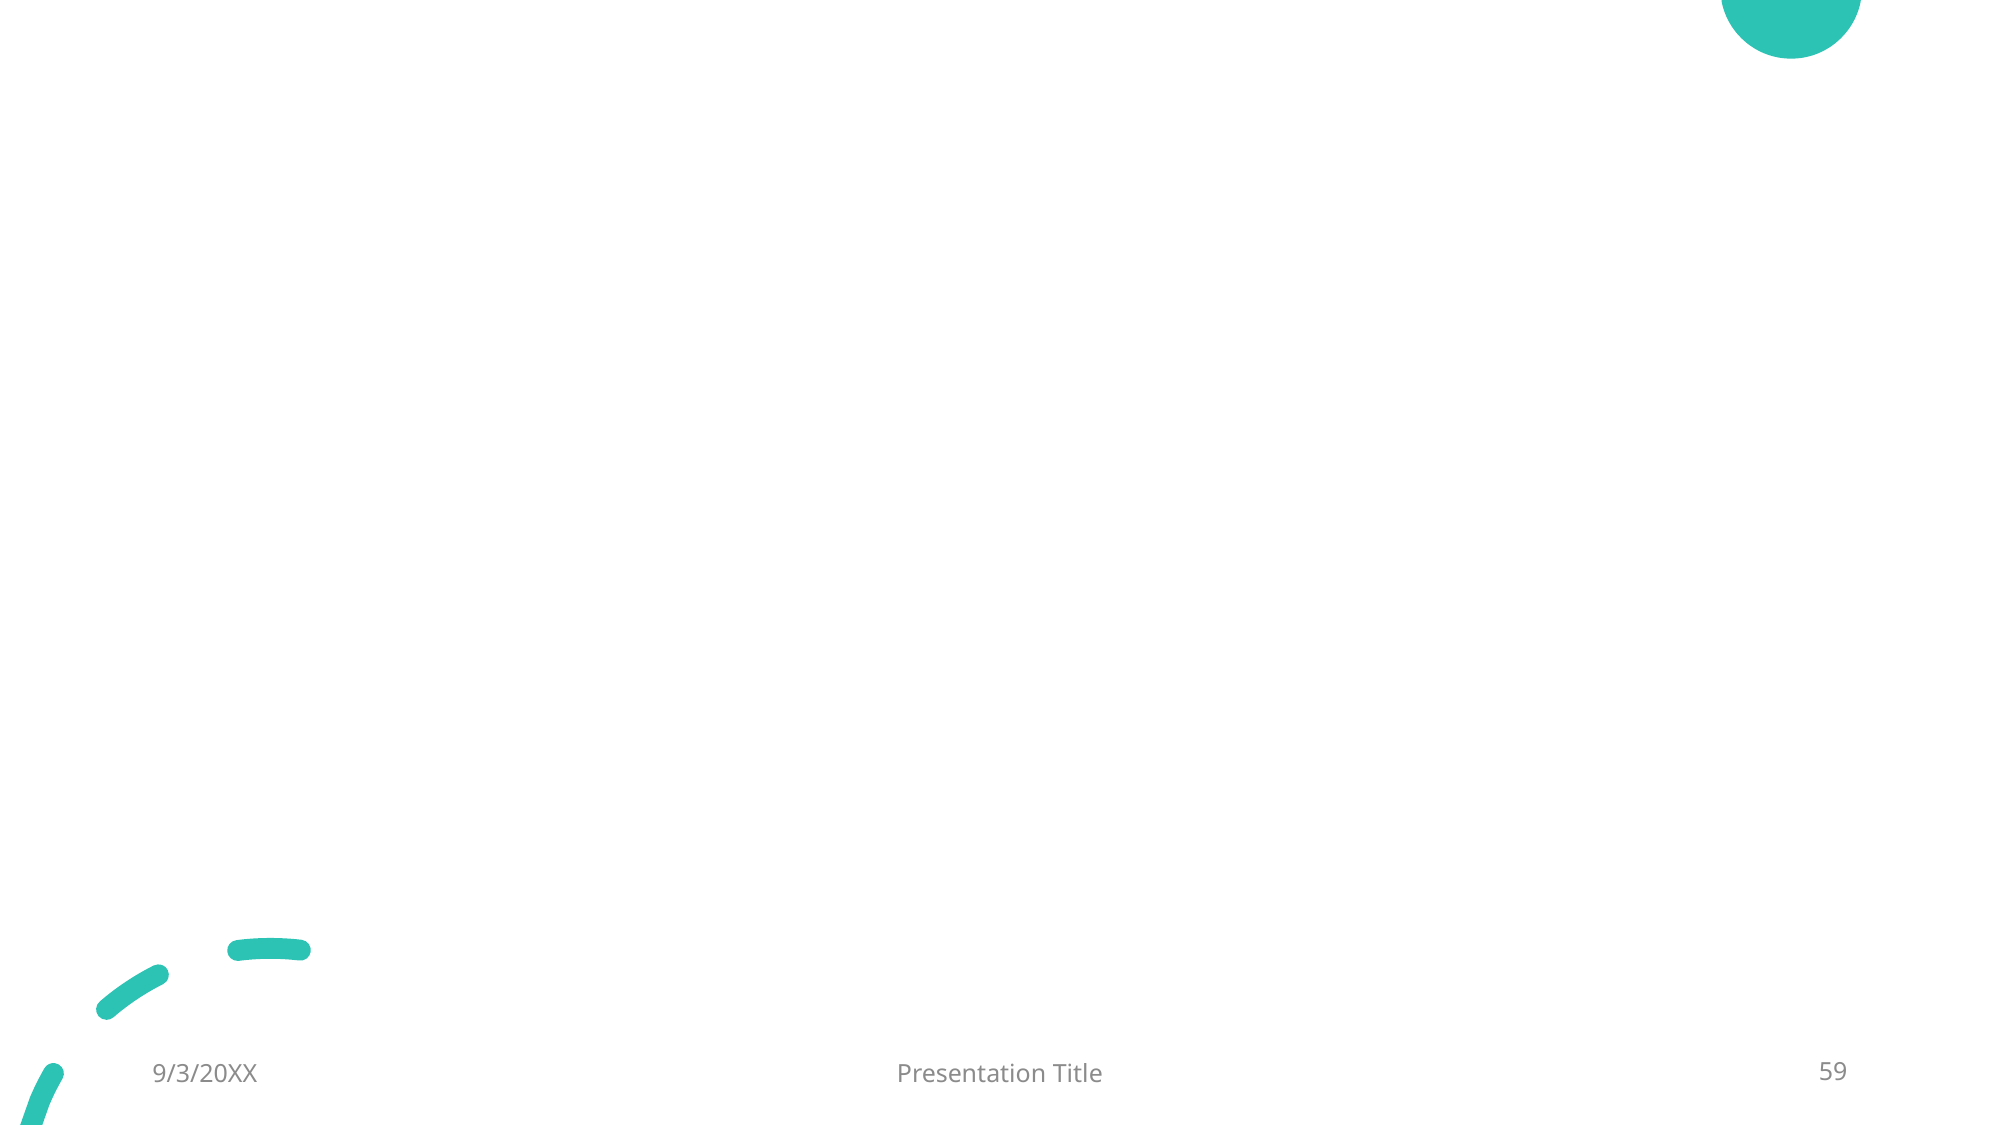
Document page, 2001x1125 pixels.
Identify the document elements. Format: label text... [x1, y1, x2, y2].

slide_number 59 [1412, 1042, 1863, 1103]
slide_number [137, 1042, 588, 1103]
footer Presentation Title [662, 1042, 1338, 1103]
